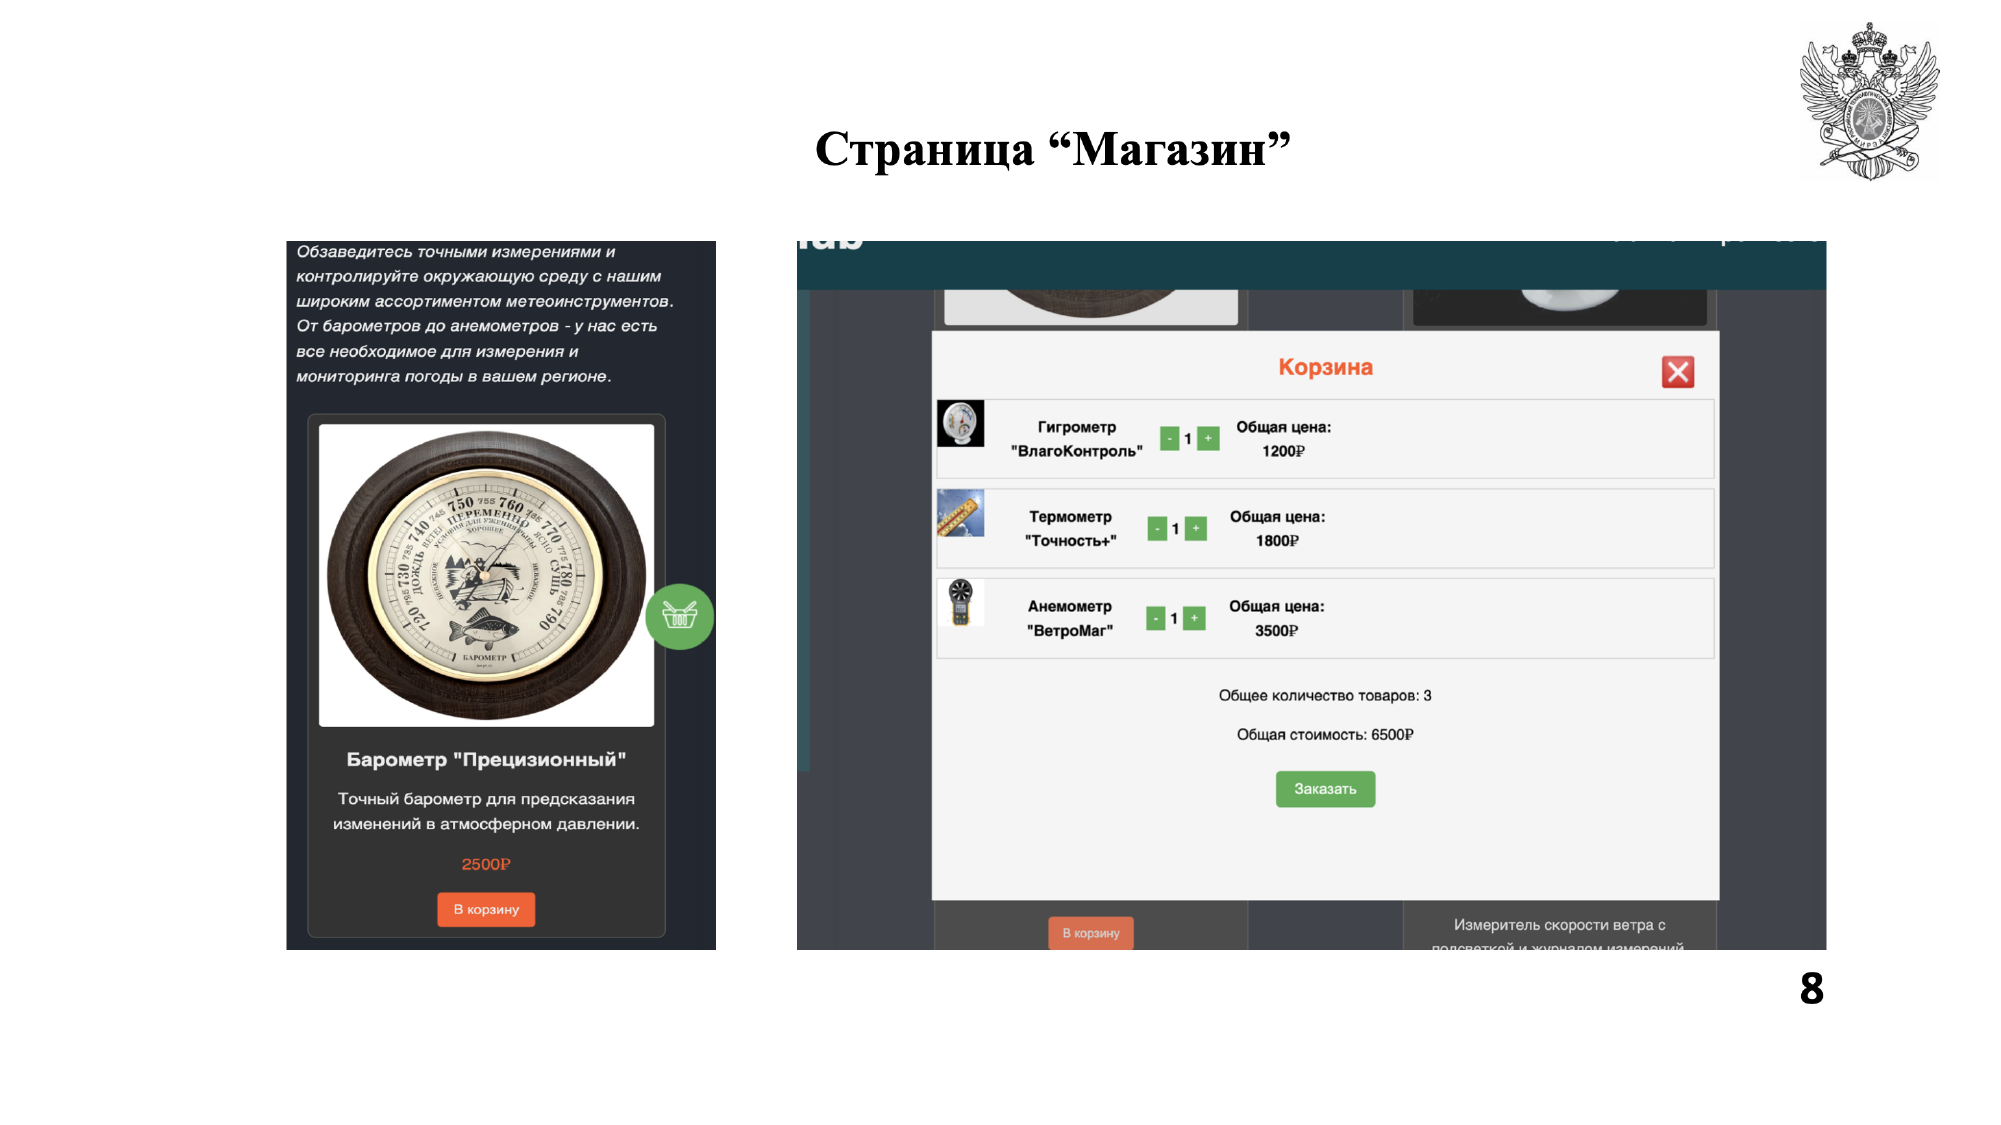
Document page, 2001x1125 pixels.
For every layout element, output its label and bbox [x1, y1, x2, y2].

list [36, 18, 1964, 1107]
picture [1784, 964, 1834, 1018]
